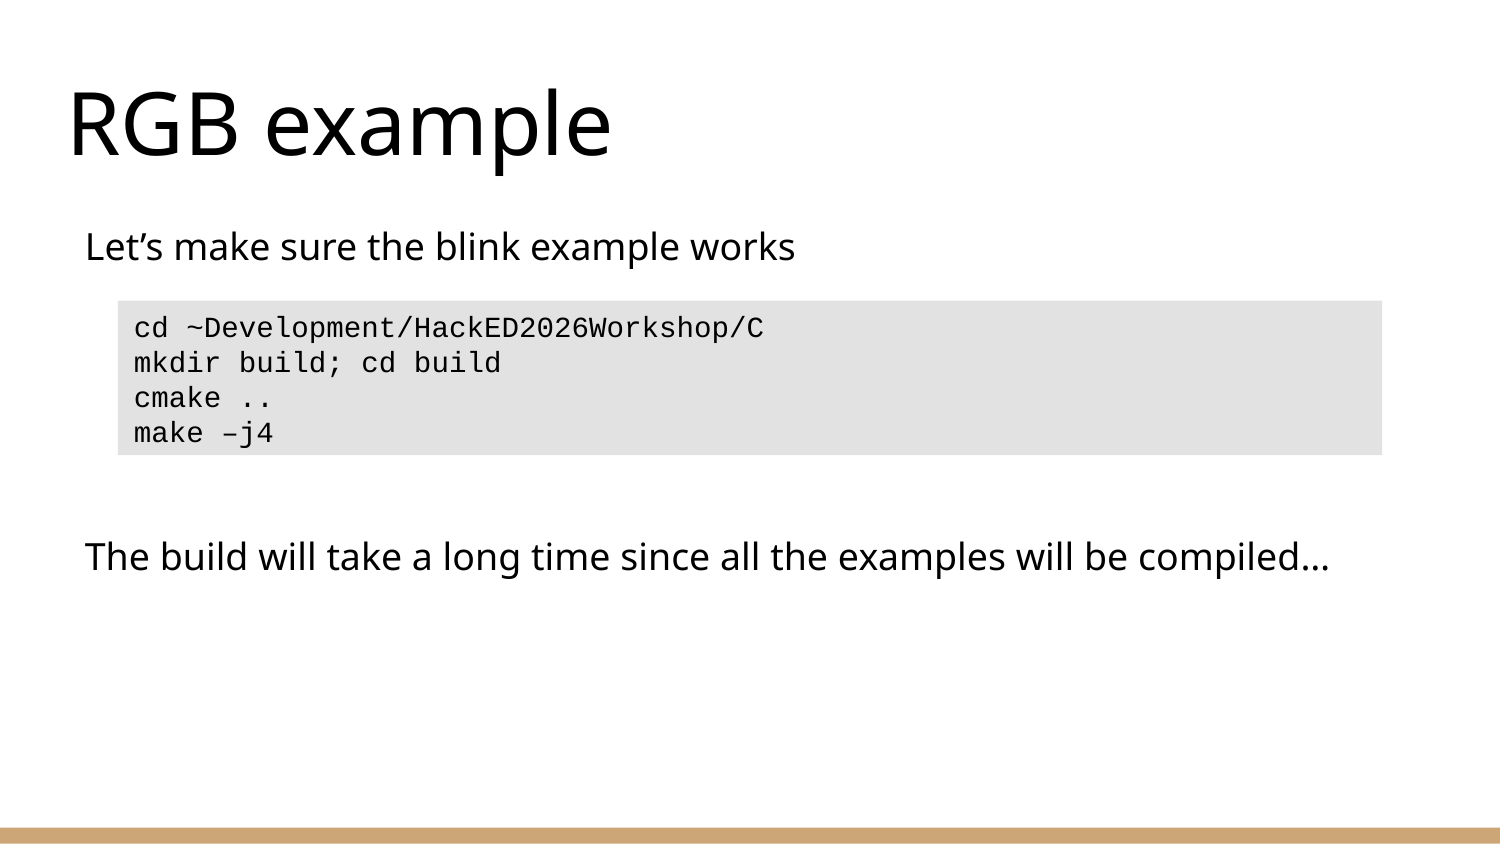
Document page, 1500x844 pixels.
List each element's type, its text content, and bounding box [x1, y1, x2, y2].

list Let’s make sure the blink example works The build will take a long time since all the examples will be compiled… [51, 200, 1449, 752]
title RGB example [51, 51, 1449, 189]
text_box cd ~Development/HackED2026Workshop/C mkdir build; cd build cmake .. make –j4 [117, 300, 1383, 456]
